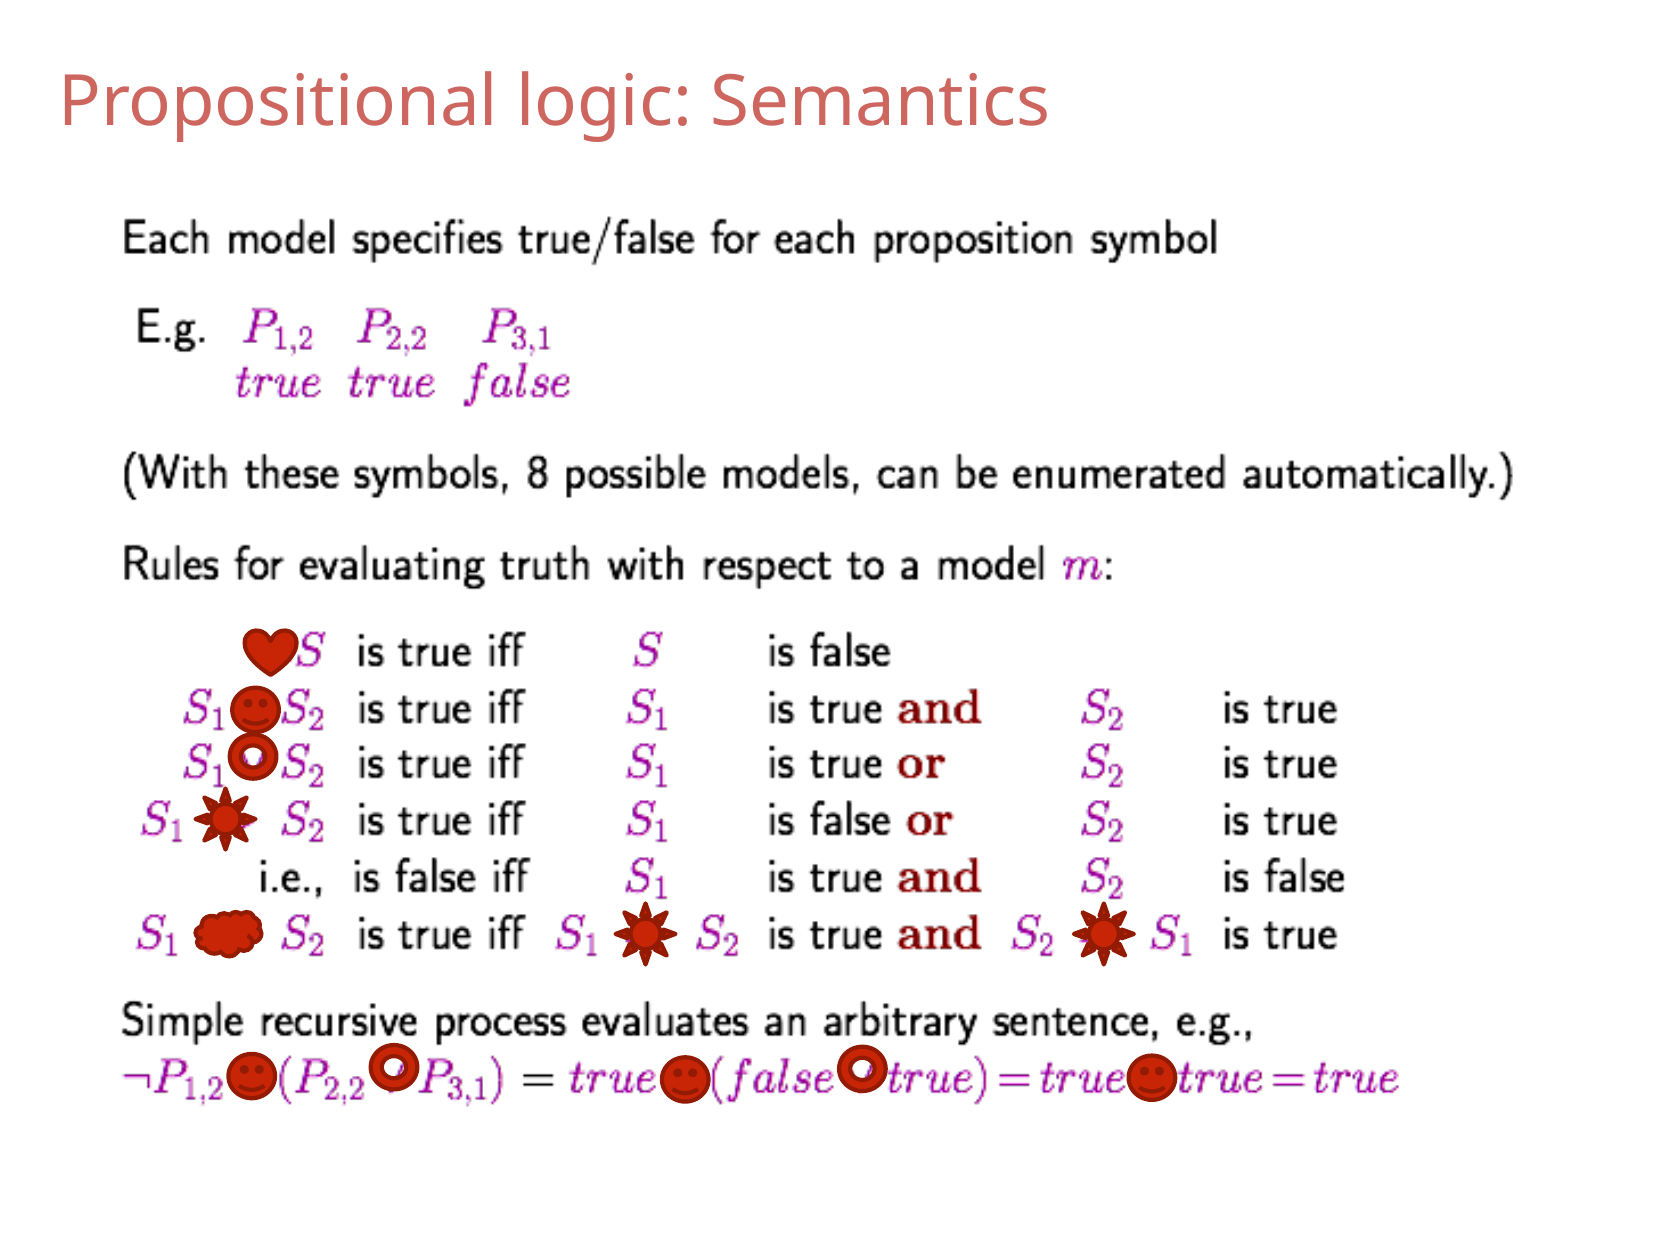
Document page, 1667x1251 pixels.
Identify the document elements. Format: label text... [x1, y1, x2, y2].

list Propositional logic: Semantics [51, 47, 1613, 147]
picture [107, 197, 1538, 1132]
